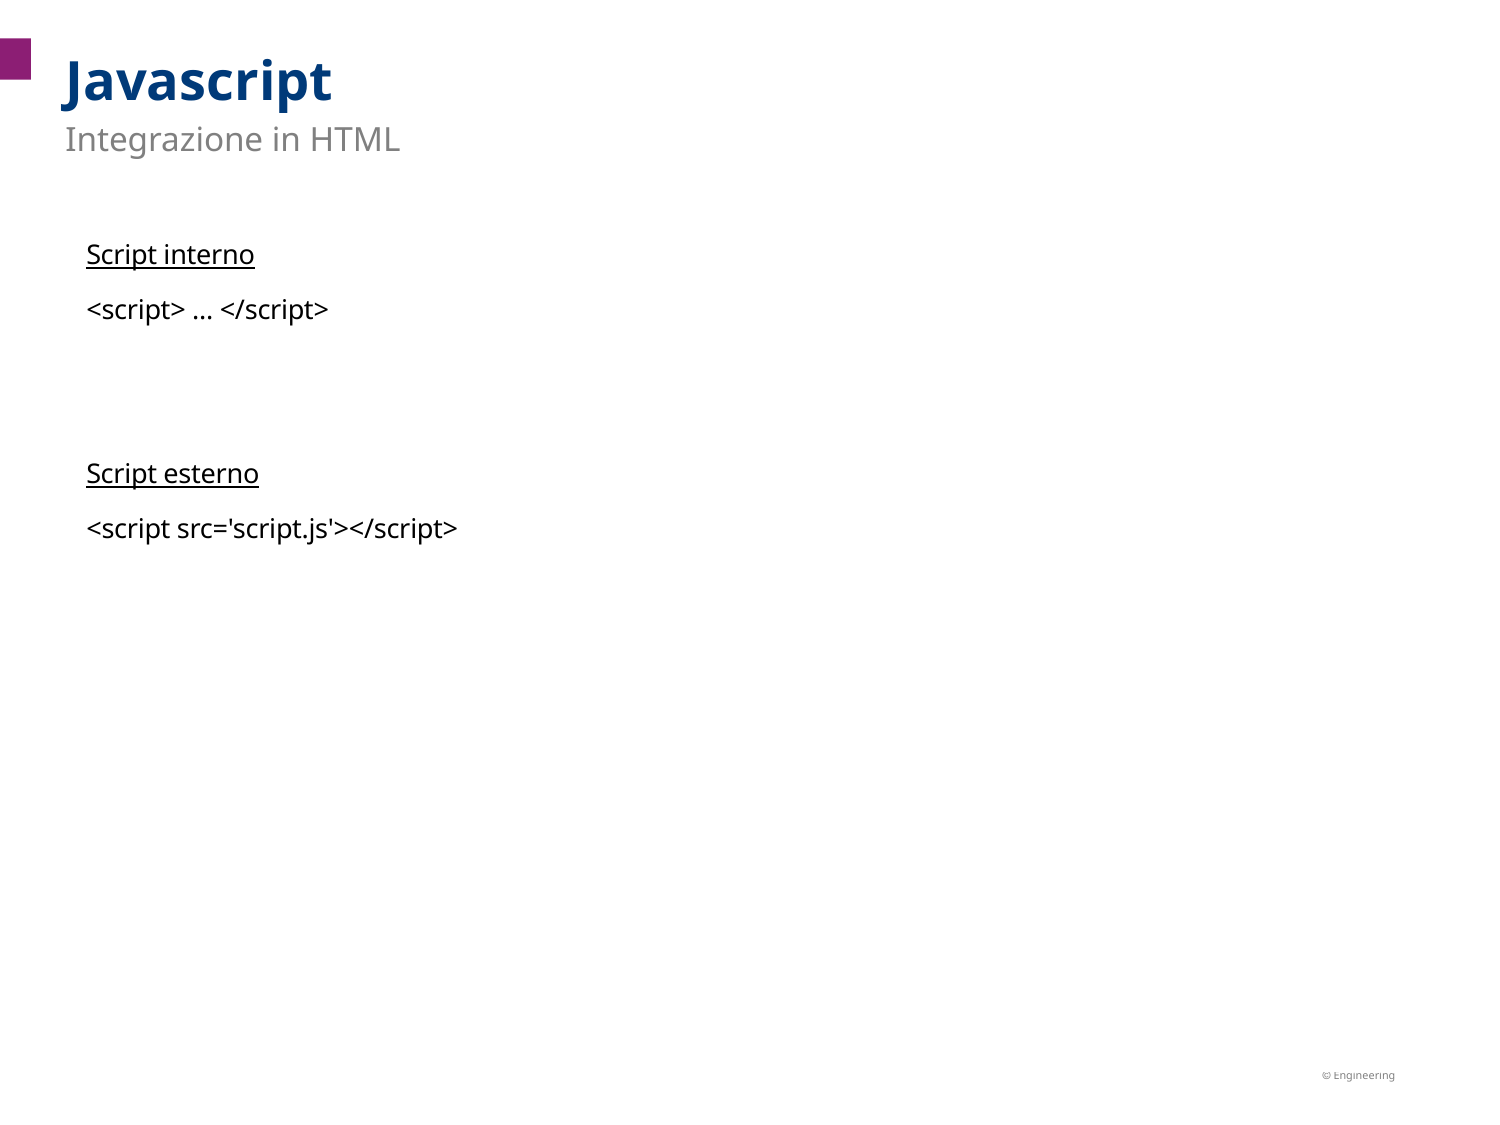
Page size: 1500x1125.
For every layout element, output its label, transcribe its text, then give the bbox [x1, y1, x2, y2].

text_box Javascript [65, 46, 1284, 91]
list Script interno <script> ... </script> Script esterno <script src='script.js'></script> [86, 216, 1414, 968]
text_box Integrazione in HTML [65, 117, 1269, 162]
